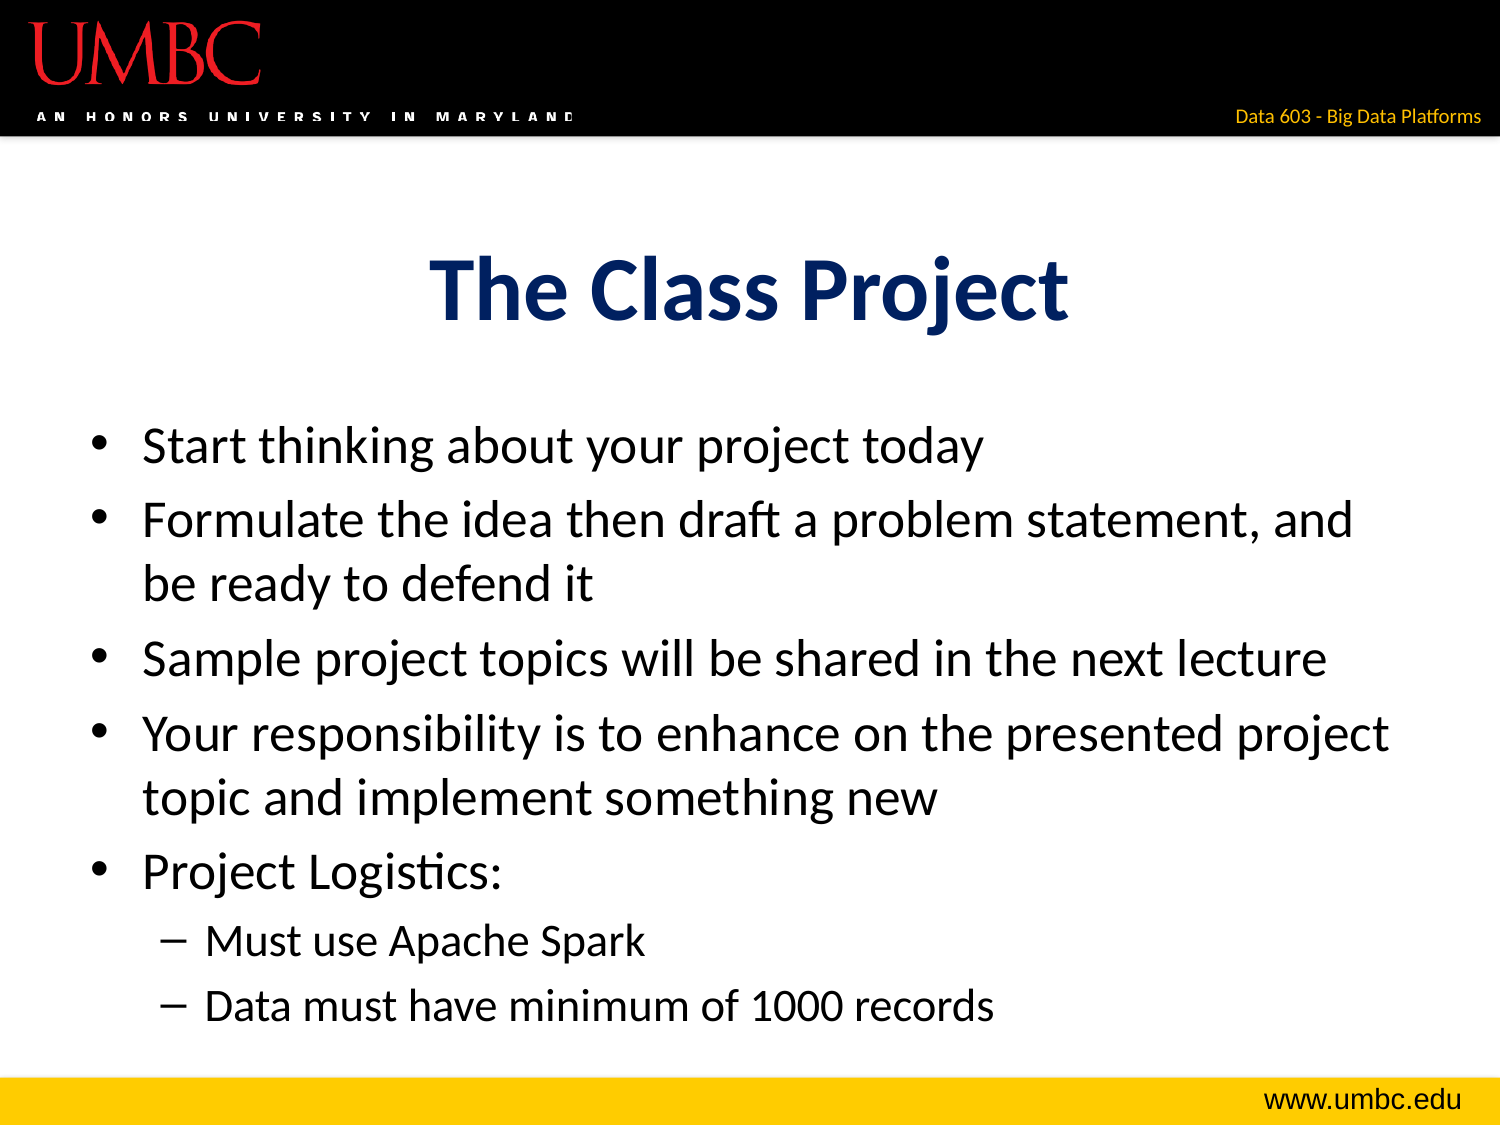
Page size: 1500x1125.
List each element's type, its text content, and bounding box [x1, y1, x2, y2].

title The Class Project [75, 190, 1425, 378]
list Start thinking about your project today Formulate the idea then draft a problem statement, and be ready to defend it Sample project topics will be shared in the next lecture Your responsibility is to enhance on the presented project topic and implement something new Project Logistics: Must use Apache Spark Data must have minimum of 1000 records [75, 402, 1425, 1042]
